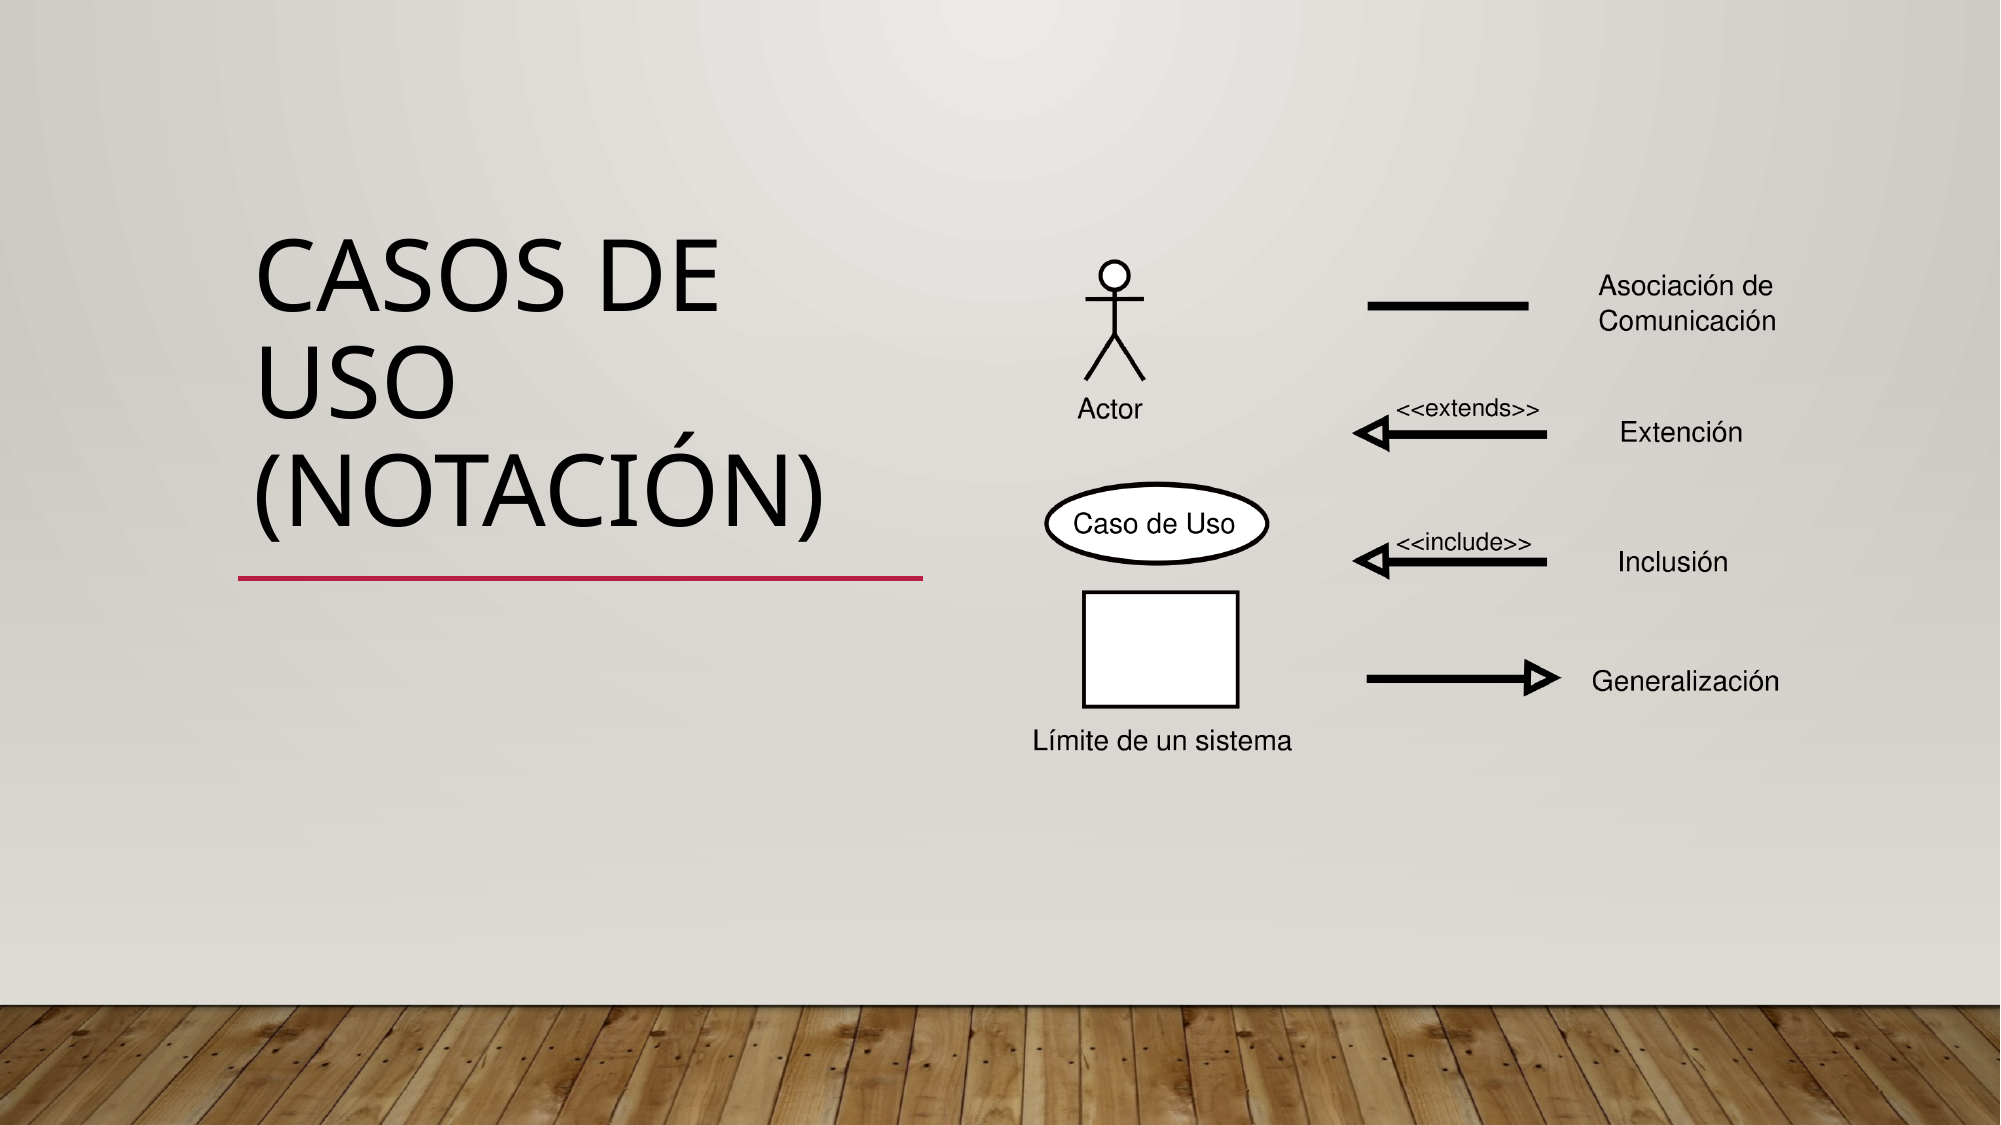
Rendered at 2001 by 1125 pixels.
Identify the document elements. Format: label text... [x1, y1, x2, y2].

text_box [0, 0, 2000, 330]
picture [0, 1006, 2000, 1125]
picture [999, 219, 1814, 810]
text_box [0, 330, 2000, 1004]
title Casos de uso (notación) [238, 157, 924, 549]
